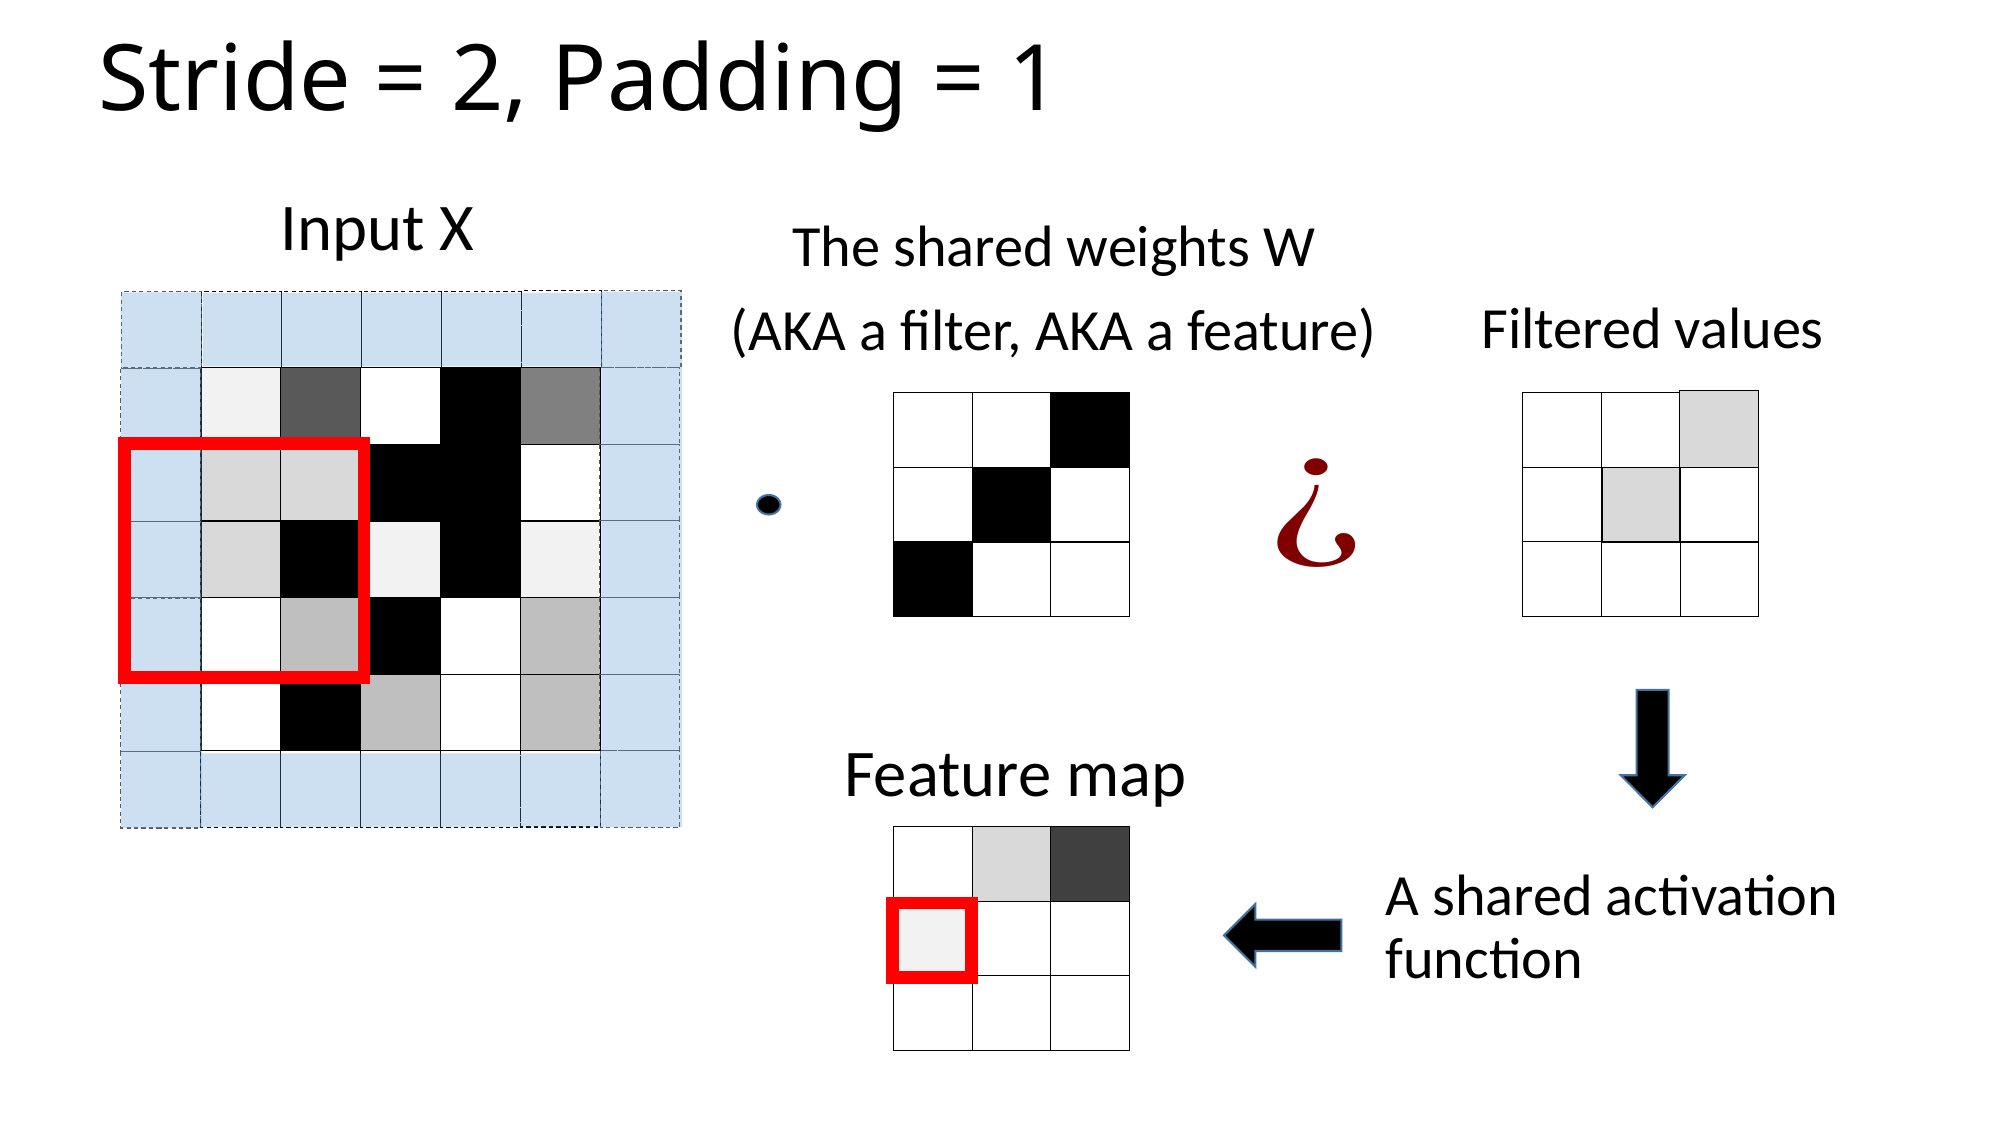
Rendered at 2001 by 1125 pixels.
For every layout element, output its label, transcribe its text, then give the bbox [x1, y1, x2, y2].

text_box [1618, 688, 1688, 809]
text_box The shared weights W (AKA a filter, AKA a feature) [630, 209, 1478, 430]
text_box [755, 493, 782, 516]
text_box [893, 392, 1130, 617]
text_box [1522, 392, 1760, 617]
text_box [120, 290, 683, 828]
text_box Feature map [829, 722, 1224, 818]
text_box [1222, 901, 1343, 970]
title Stride = 2, Padding = 1 [83, 0, 1884, 163]
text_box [893, 826, 1130, 1051]
text_box Input X [266, 176, 506, 272]
list Filtered values [1478, 290, 1934, 375]
